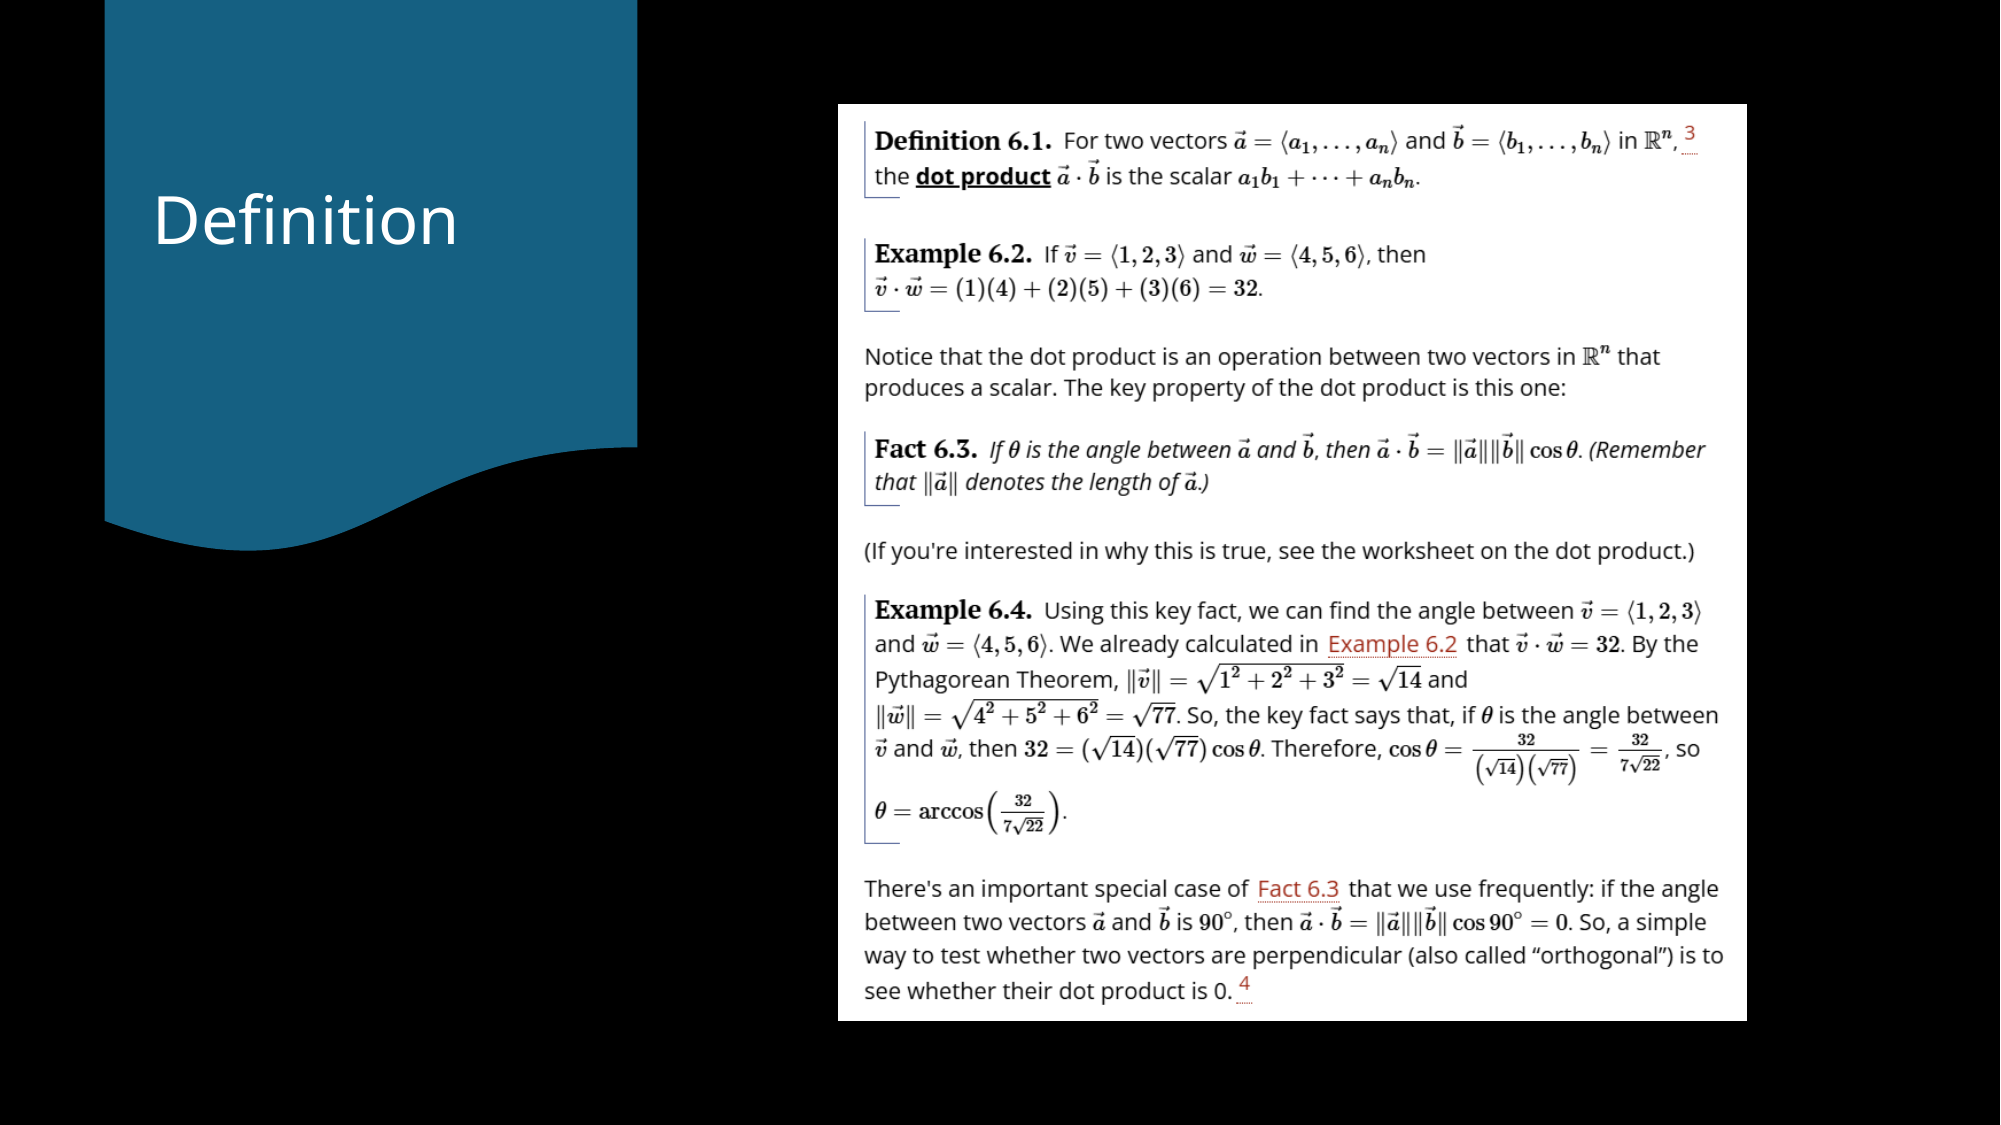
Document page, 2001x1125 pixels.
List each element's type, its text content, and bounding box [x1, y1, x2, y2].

text_box [103, 0, 640, 553]
picture [838, 104, 1748, 1021]
title Definition [137, 28, 604, 417]
